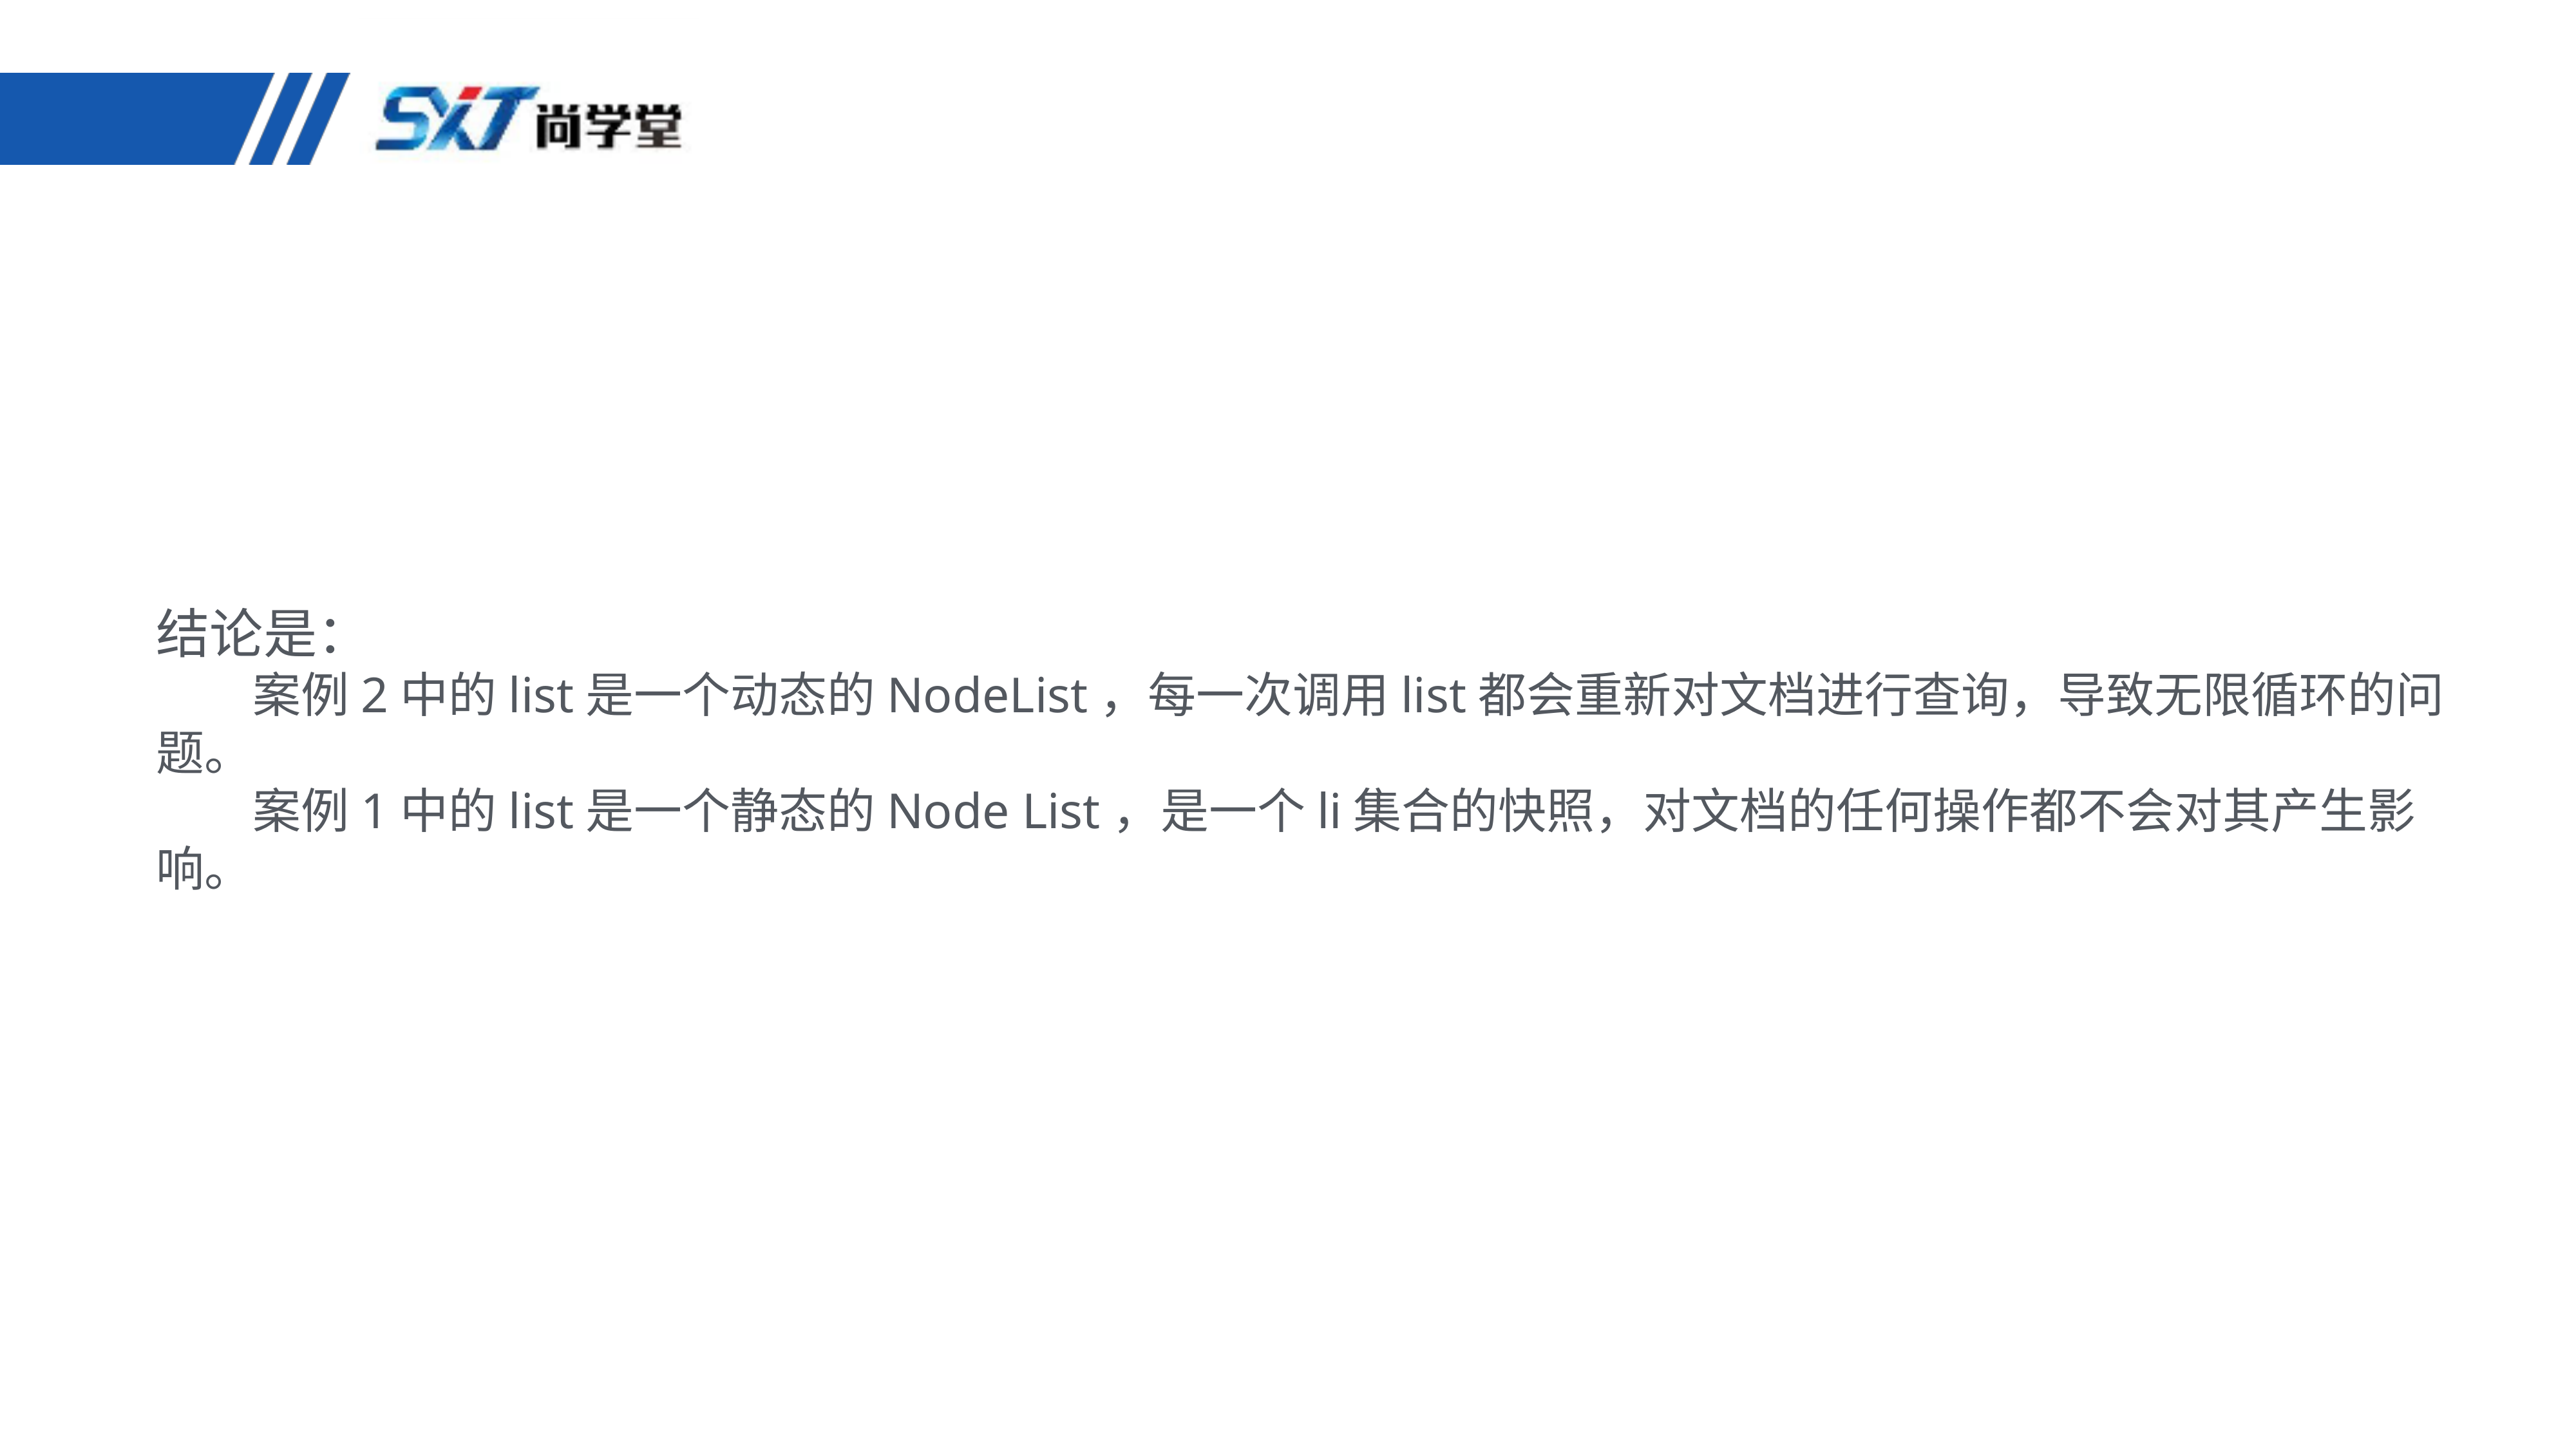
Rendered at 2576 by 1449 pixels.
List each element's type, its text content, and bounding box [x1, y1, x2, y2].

picture [0, 73, 350, 165]
picture [359, 17, 699, 242]
text_box 结论是： 案例2中的list是一个动态的NodeList，每一次调用list都会重新对文档进行查询，导致无限循环的问题。 案例1中的list是一个静态的Node List，是一个li集合的快照，对文档的任何操作都不会对其产生影响。 [147, 595, 2498, 901]
